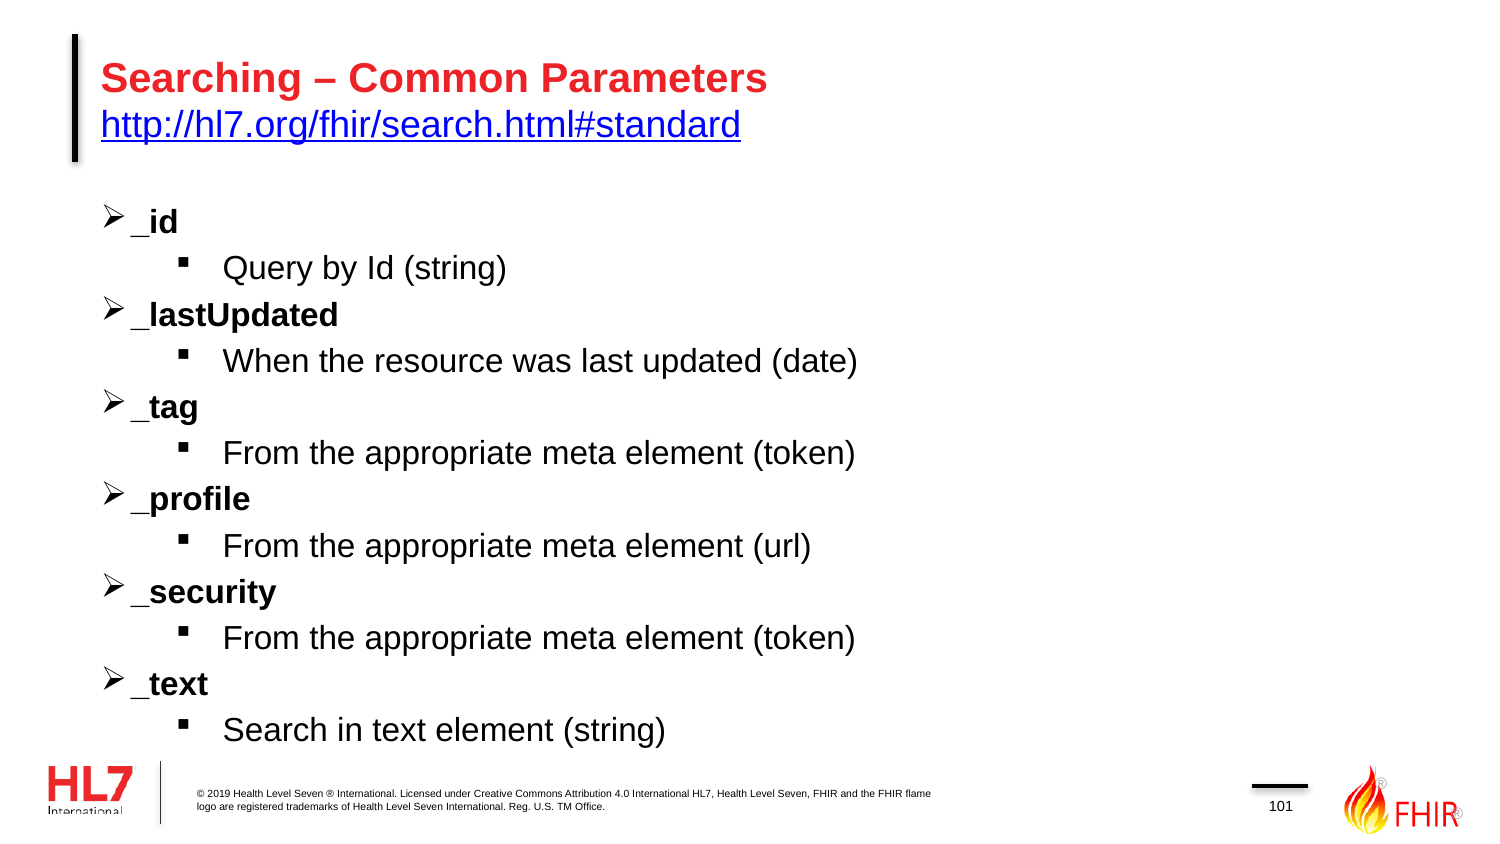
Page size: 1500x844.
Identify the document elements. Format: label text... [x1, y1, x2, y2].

list _id Query by Id (string) _lastUpdated When the resource was last updated (date) _tag From the appropriate meta element (token) _profile From the appropriate meta element (url) _security From the appropriate meta element (token) _text Search in text element (string) [100, 200, 1304, 575]
title Searching – Common Parameters http://hl7.org/fhir/search.html#standard [100, 33, 1451, 163]
slide_number 101 [1258, 786, 1304, 814]
footer © 2019 Health Level Seven ® International. Licensed under Creative Commons Attribution 4.0 International HL7, Health Level Seven, FHIR and the FHIR flame logo are registered trademarks of Health Level Seven International. Reg. U.S. TM Office. [196, 786, 941, 813]
picture [1339, 760, 1463, 837]
